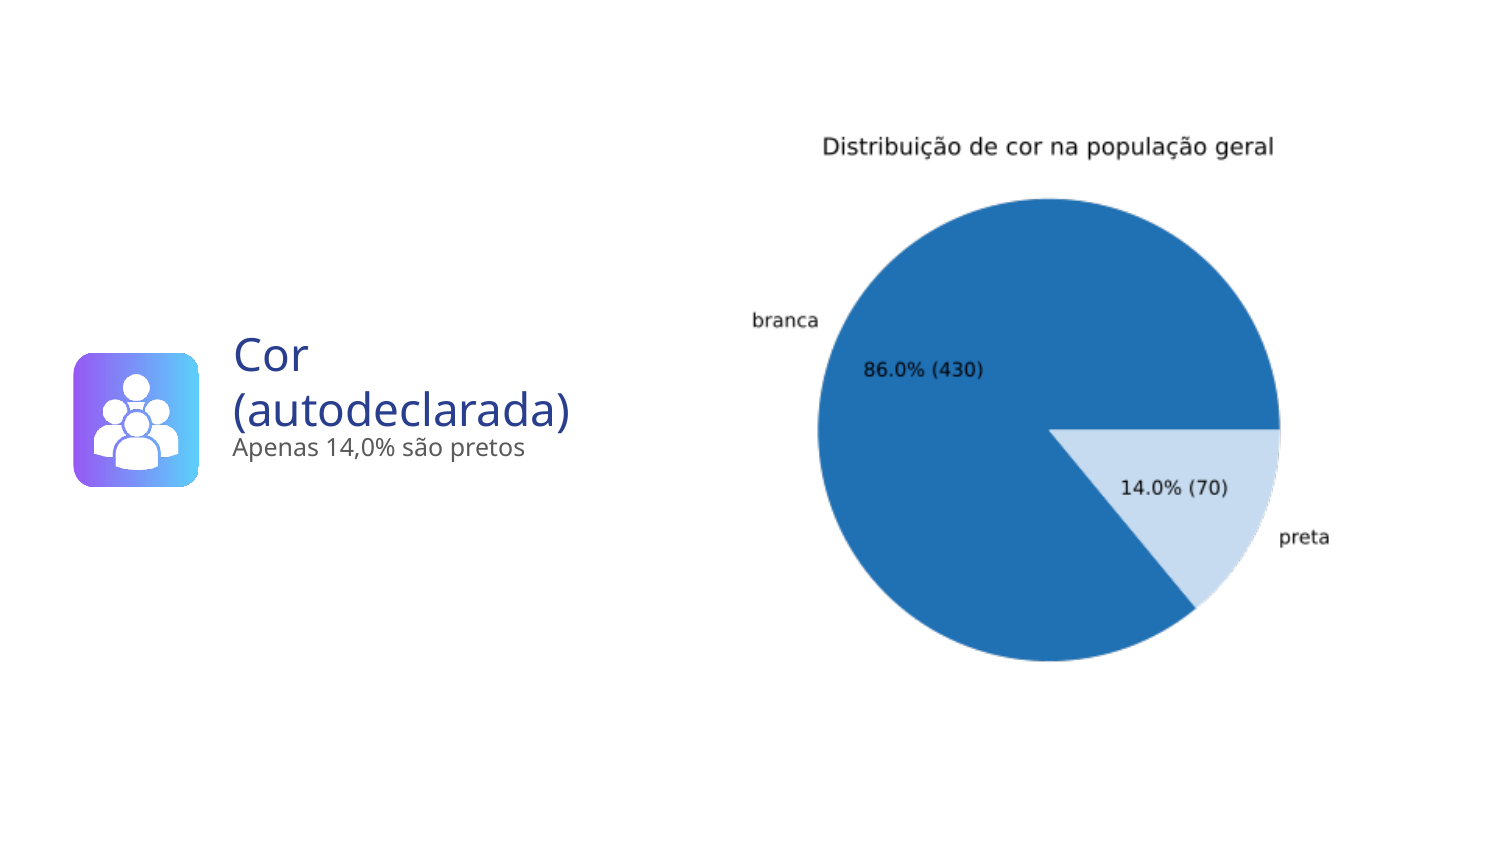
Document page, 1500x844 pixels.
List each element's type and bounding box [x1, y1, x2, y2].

picture [88, 374, 184, 470]
text_box [73, 352, 199, 487]
text_box [216, 352, 611, 504]
picture [628, 130, 1469, 692]
